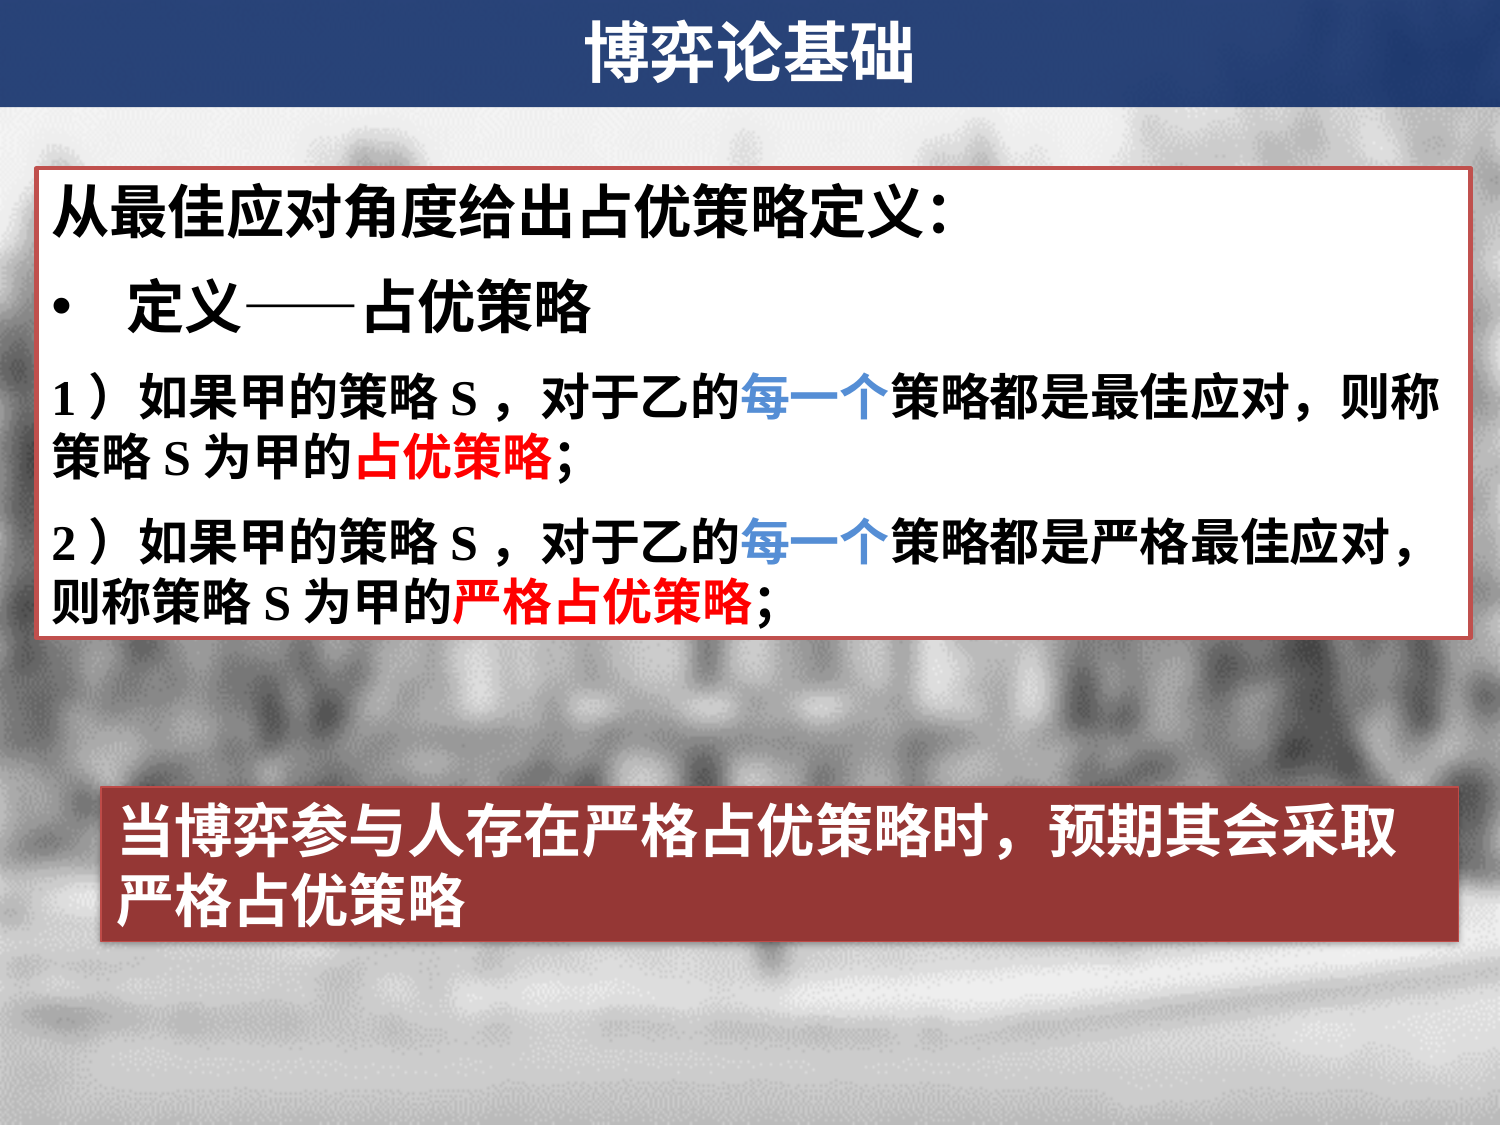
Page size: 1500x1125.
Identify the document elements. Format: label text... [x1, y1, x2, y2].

picture [0, 109, 1500, 1125]
text_box 博弈论基础 [0, 0, 1500, 109]
text_box 当博弈参与人存在严格占优策略时，预期其会采取严格占优策略 [100, 786, 1459, 942]
text_box 从最佳应对角度给出占优策略定义： 定义——占优策略 1）如果甲的策略S，对于乙的每一个策略都是最佳应对，则称策略S为甲的占优策略； 2）如果甲的策略S，对于乙的每一个策略都是严格最佳应对，则称策略S为甲的严格占优策略； [34, 166, 1473, 640]
